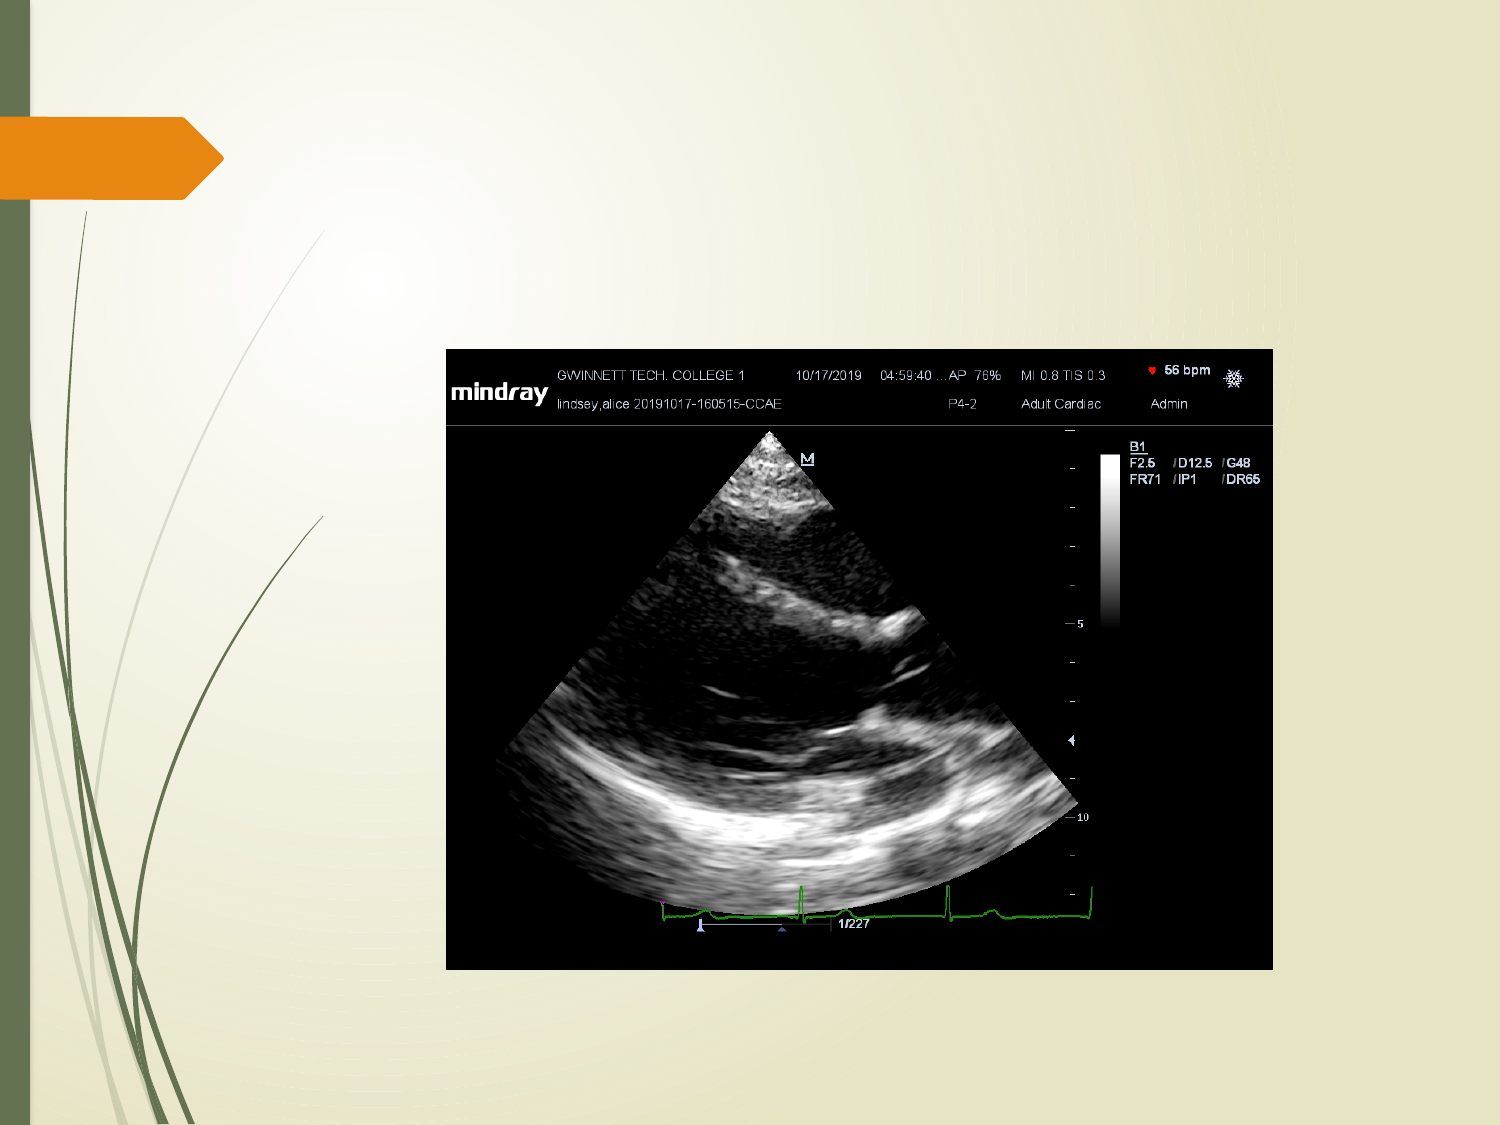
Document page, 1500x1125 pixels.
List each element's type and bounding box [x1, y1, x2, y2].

list [445, 349, 1273, 971]
